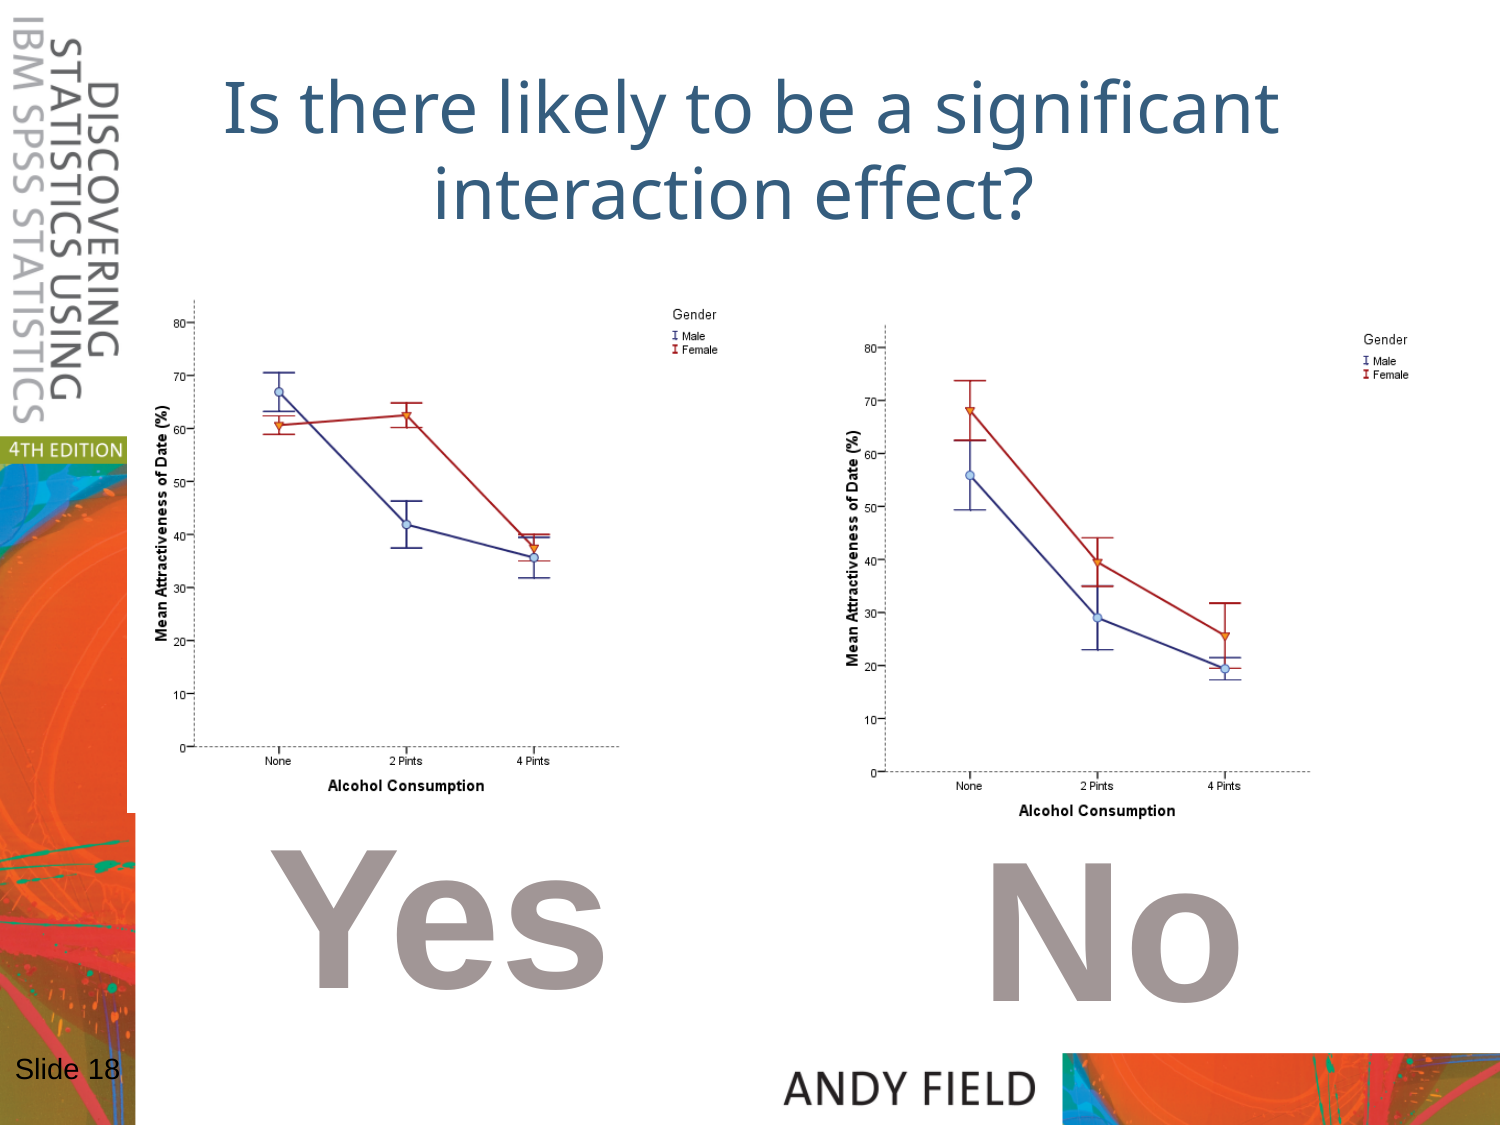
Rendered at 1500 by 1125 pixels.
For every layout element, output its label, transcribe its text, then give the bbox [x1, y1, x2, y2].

text_box No [856, 847, 1371, 1049]
text_box Yes [214, 822, 665, 1037]
title Is there likely to be a significant interaction effect? [80, 54, 1388, 242]
picture [126, 287, 783, 813]
picture [818, 312, 1475, 838]
slide_number Slide 18 [0, 1042, 141, 1103]
